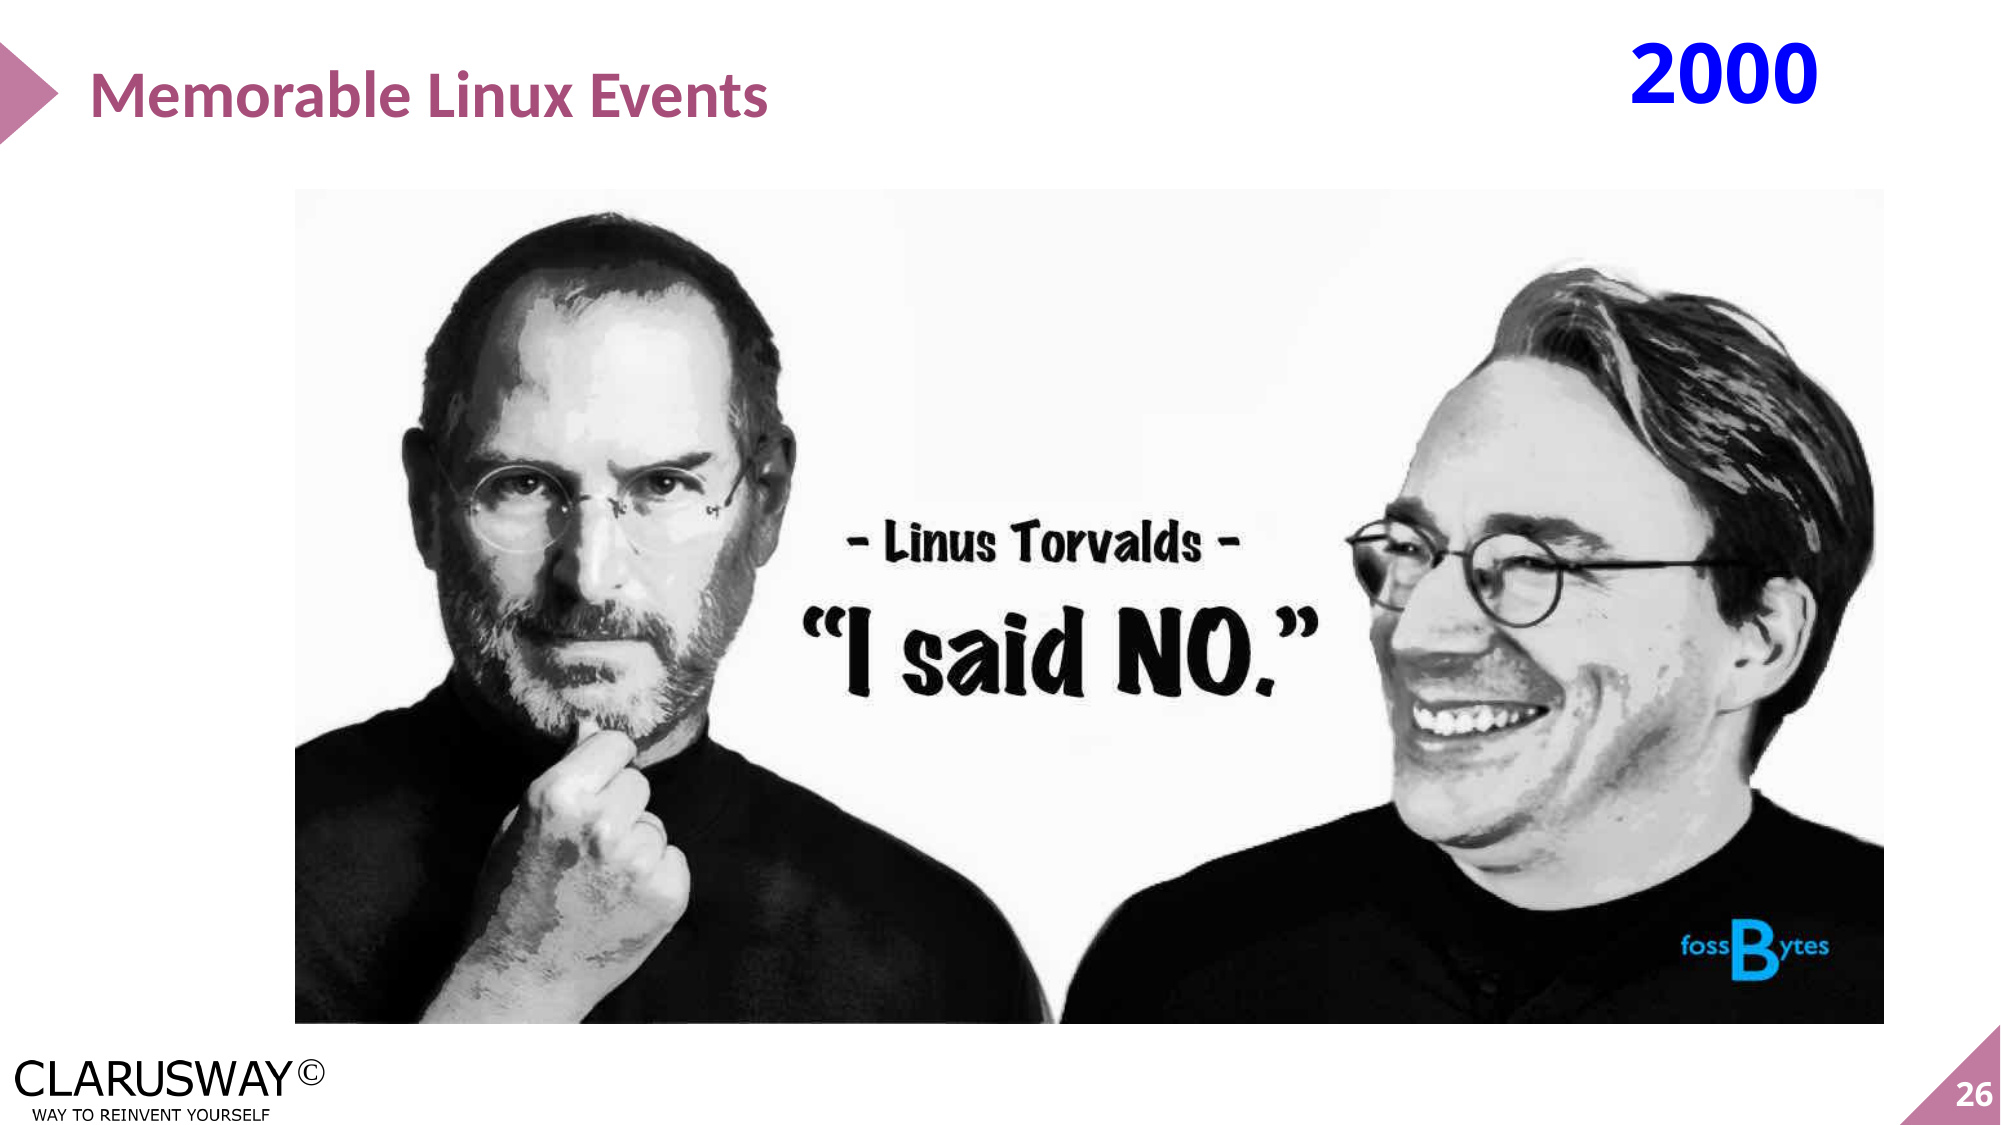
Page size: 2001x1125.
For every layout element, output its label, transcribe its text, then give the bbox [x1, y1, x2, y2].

text_box 2000 [1455, 0, 1994, 145]
picture [295, 189, 1884, 1024]
picture [15, 1060, 293, 1121]
slide_number 26 [1948, 1079, 1994, 1119]
text_box Memorable Linux Events [69, 31, 1128, 145]
